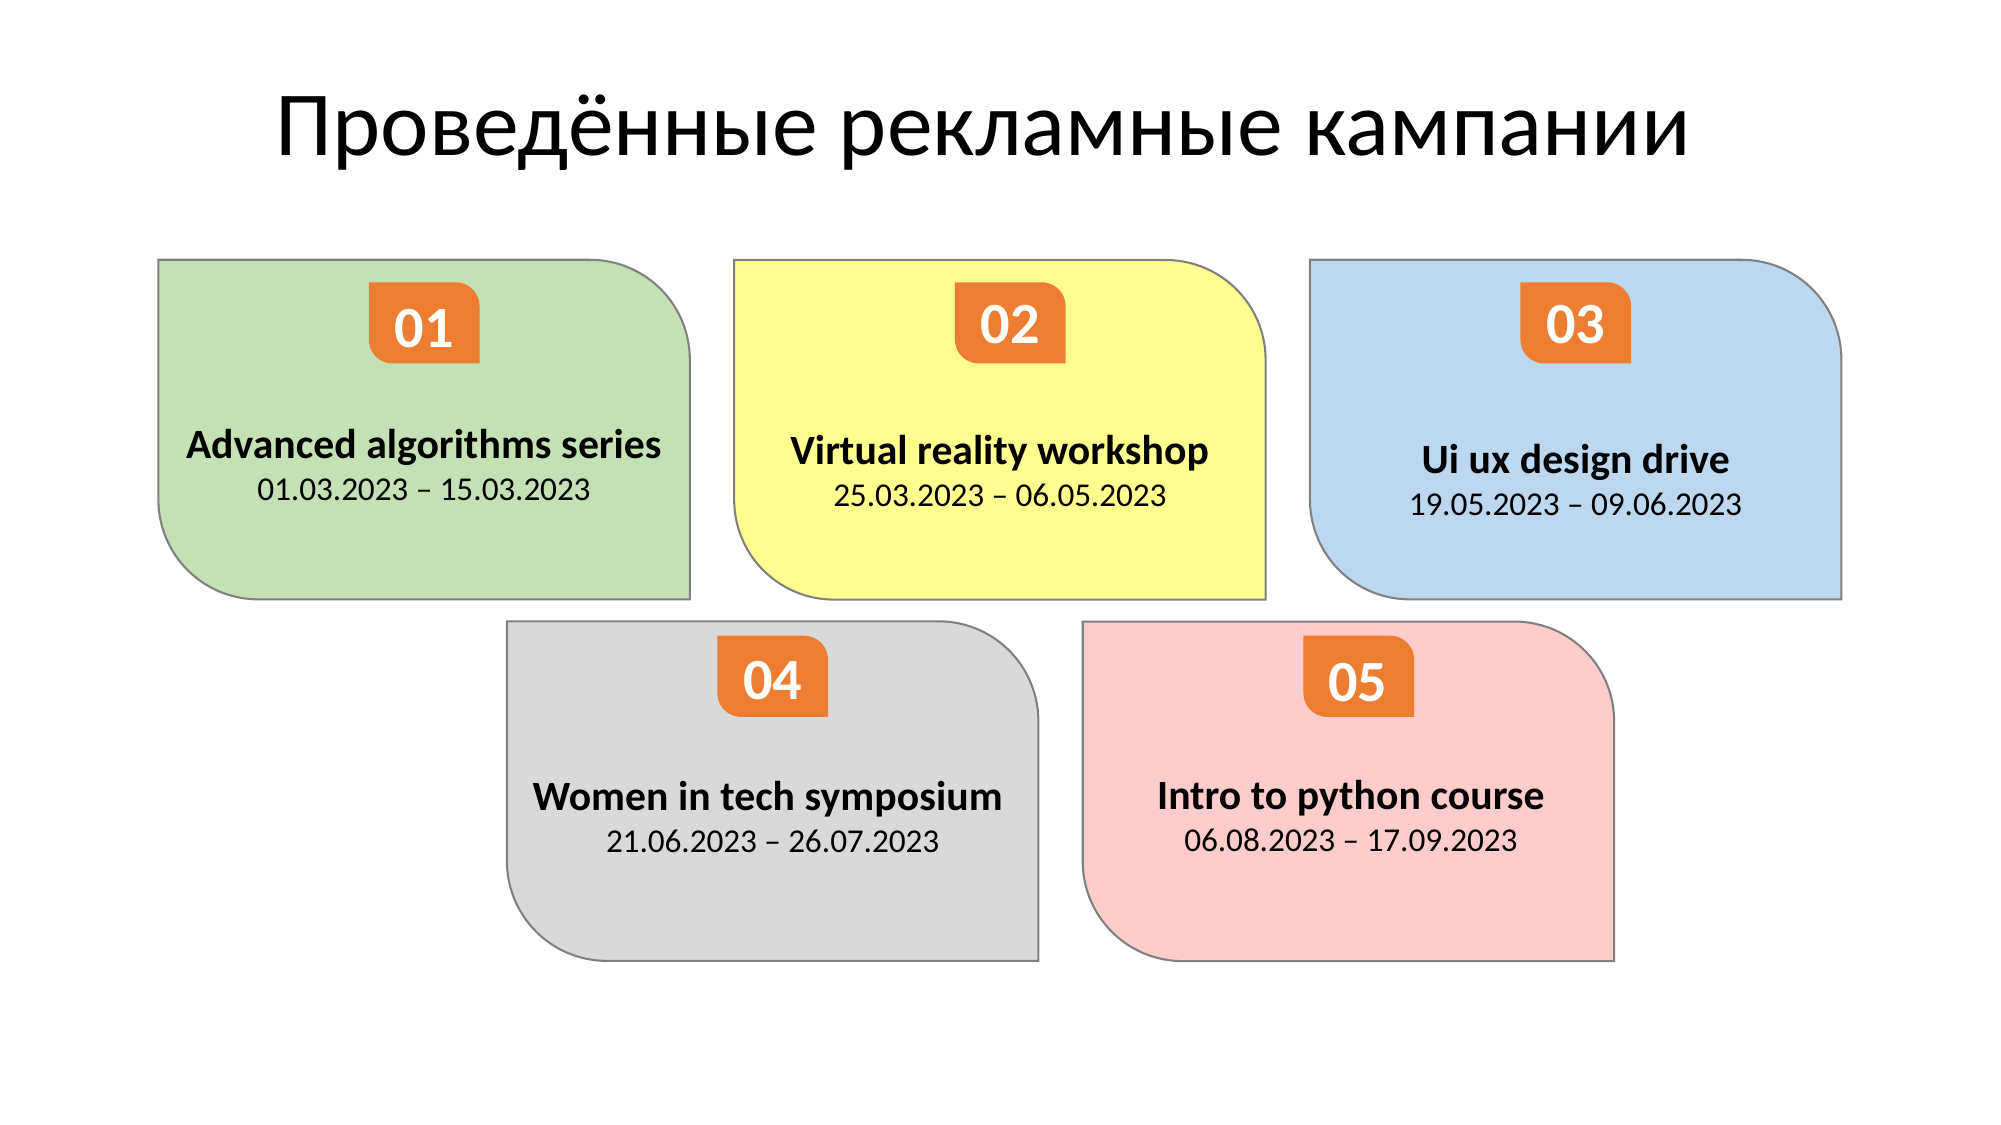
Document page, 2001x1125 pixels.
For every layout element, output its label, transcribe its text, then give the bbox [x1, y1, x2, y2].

text_box [716, 634, 728, 715]
text_box [1403, 638, 1416, 718]
text_box [1308, 258, 1843, 601]
text_box [970, 285, 1067, 365]
text_box Virtual reality workshop 25.03.2023 – 06.05.2023 [772, 415, 1228, 521]
text_box [1302, 634, 1394, 714]
text_box [505, 620, 1040, 962]
text_box Advanced algorithms series 01.03.2023 – 15.03.2023 [165, 409, 683, 515]
text_box [469, 285, 481, 365]
text_box Women in tech symposium 21.06.2023 – 26.07.2023 [506, 761, 1039, 917]
text_box Intro to python course 06.08.2023 – 17.09.2023 [1123, 760, 1579, 916]
text_box [1081, 620, 1616, 963]
text_box 02 [965, 277, 1055, 363]
text_box Ui ux design drive 19.05.2023 – 09.06.2023 [1348, 424, 1804, 530]
text_box [367, 281, 379, 361]
text_box [818, 638, 830, 718]
text_box [157, 258, 691, 601]
text_box Проведённые рекламные кампании [261, 56, 1758, 182]
text_box [1535, 285, 1633, 365]
text_box 01 [379, 281, 469, 367]
text_box [733, 258, 1267, 601]
text_box [1519, 281, 1531, 361]
text_box 03 [1531, 277, 1621, 363]
text_box 04 [728, 633, 818, 719]
text_box [953, 281, 965, 361]
text_box 05 [1313, 635, 1403, 721]
